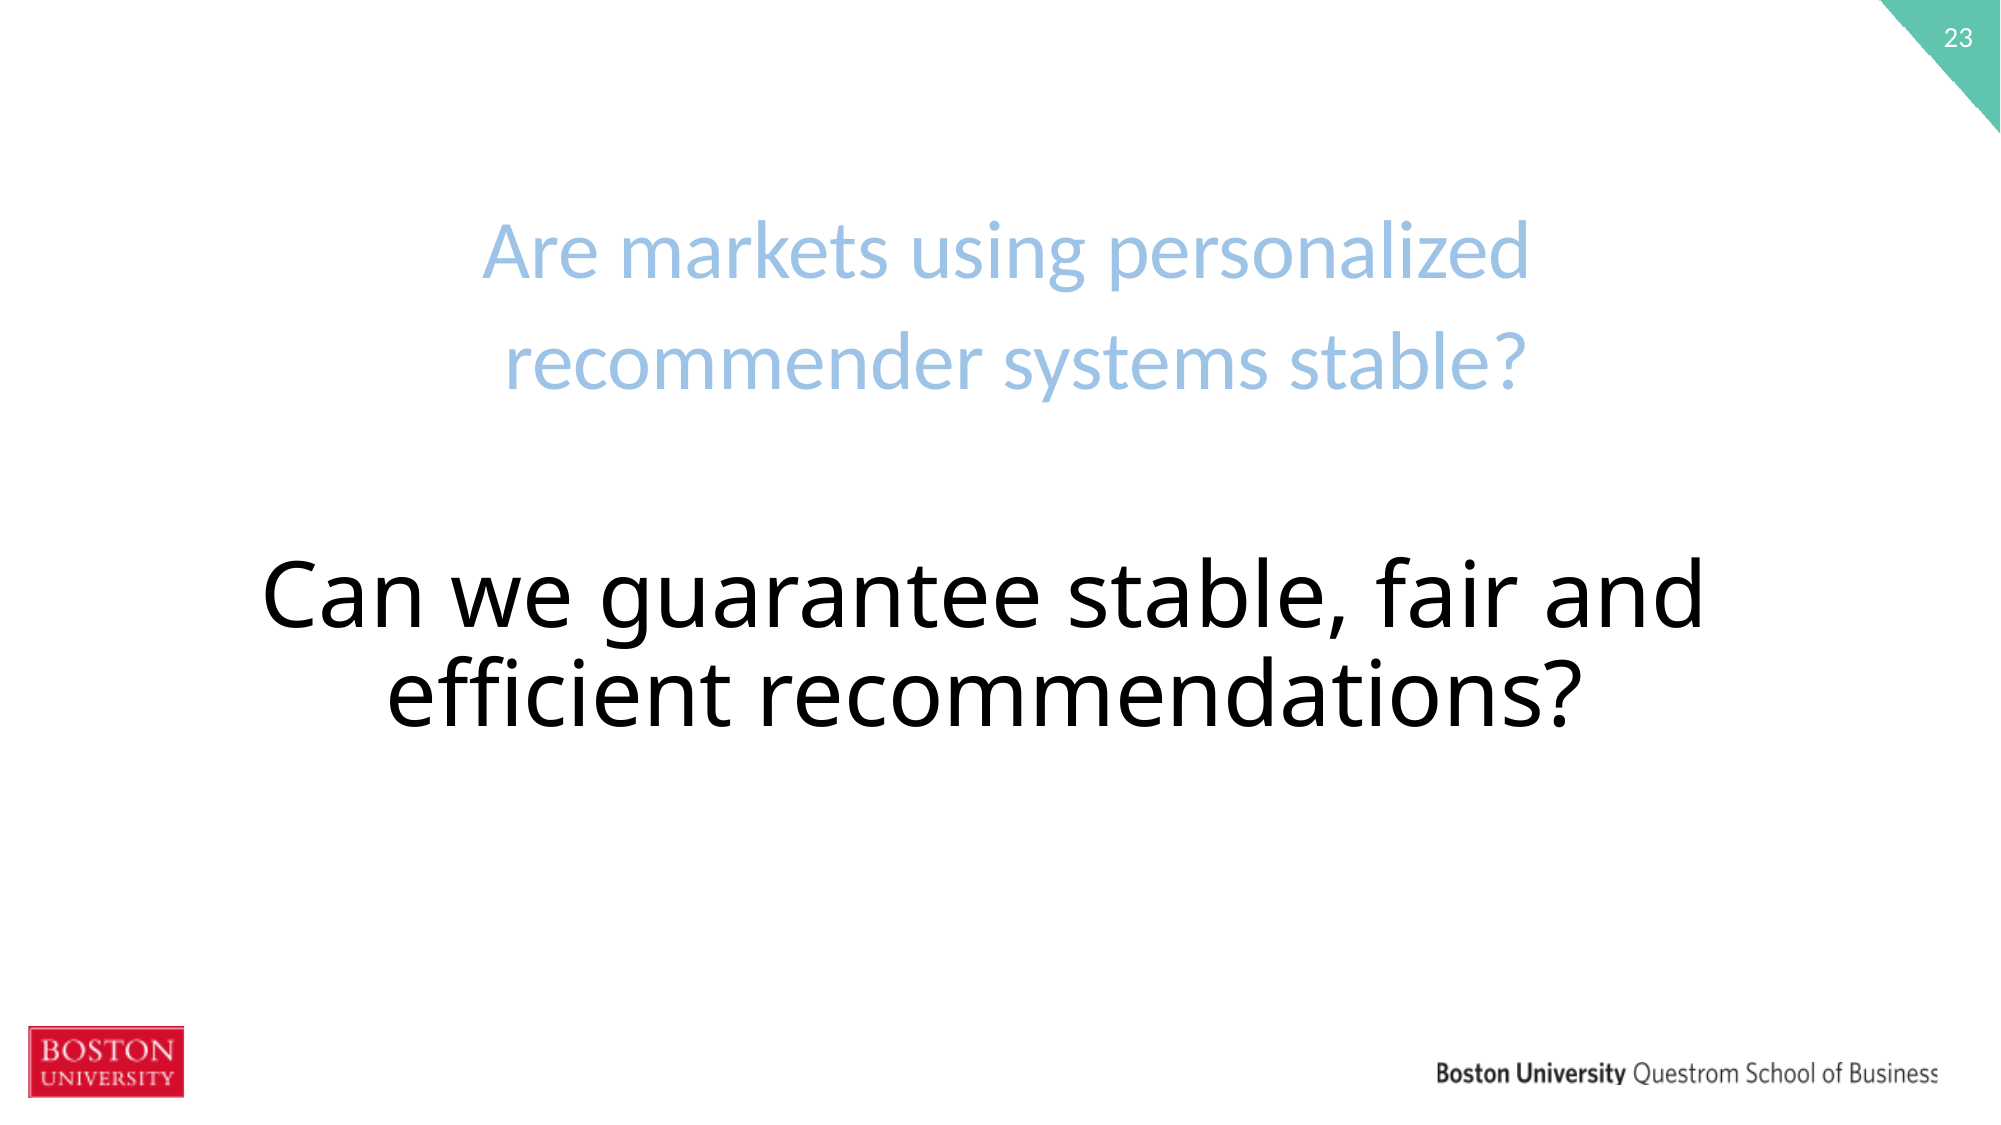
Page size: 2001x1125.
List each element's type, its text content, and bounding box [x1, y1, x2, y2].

title Can we guarantee stable, fair and efficient recommendations? [224, 521, 1747, 773]
picture [1821, 0, 2001, 159]
slide_number 23 [1862, 6, 1989, 67]
list Are markets using personalized recommender systems stable? [144, 199, 1891, 478]
